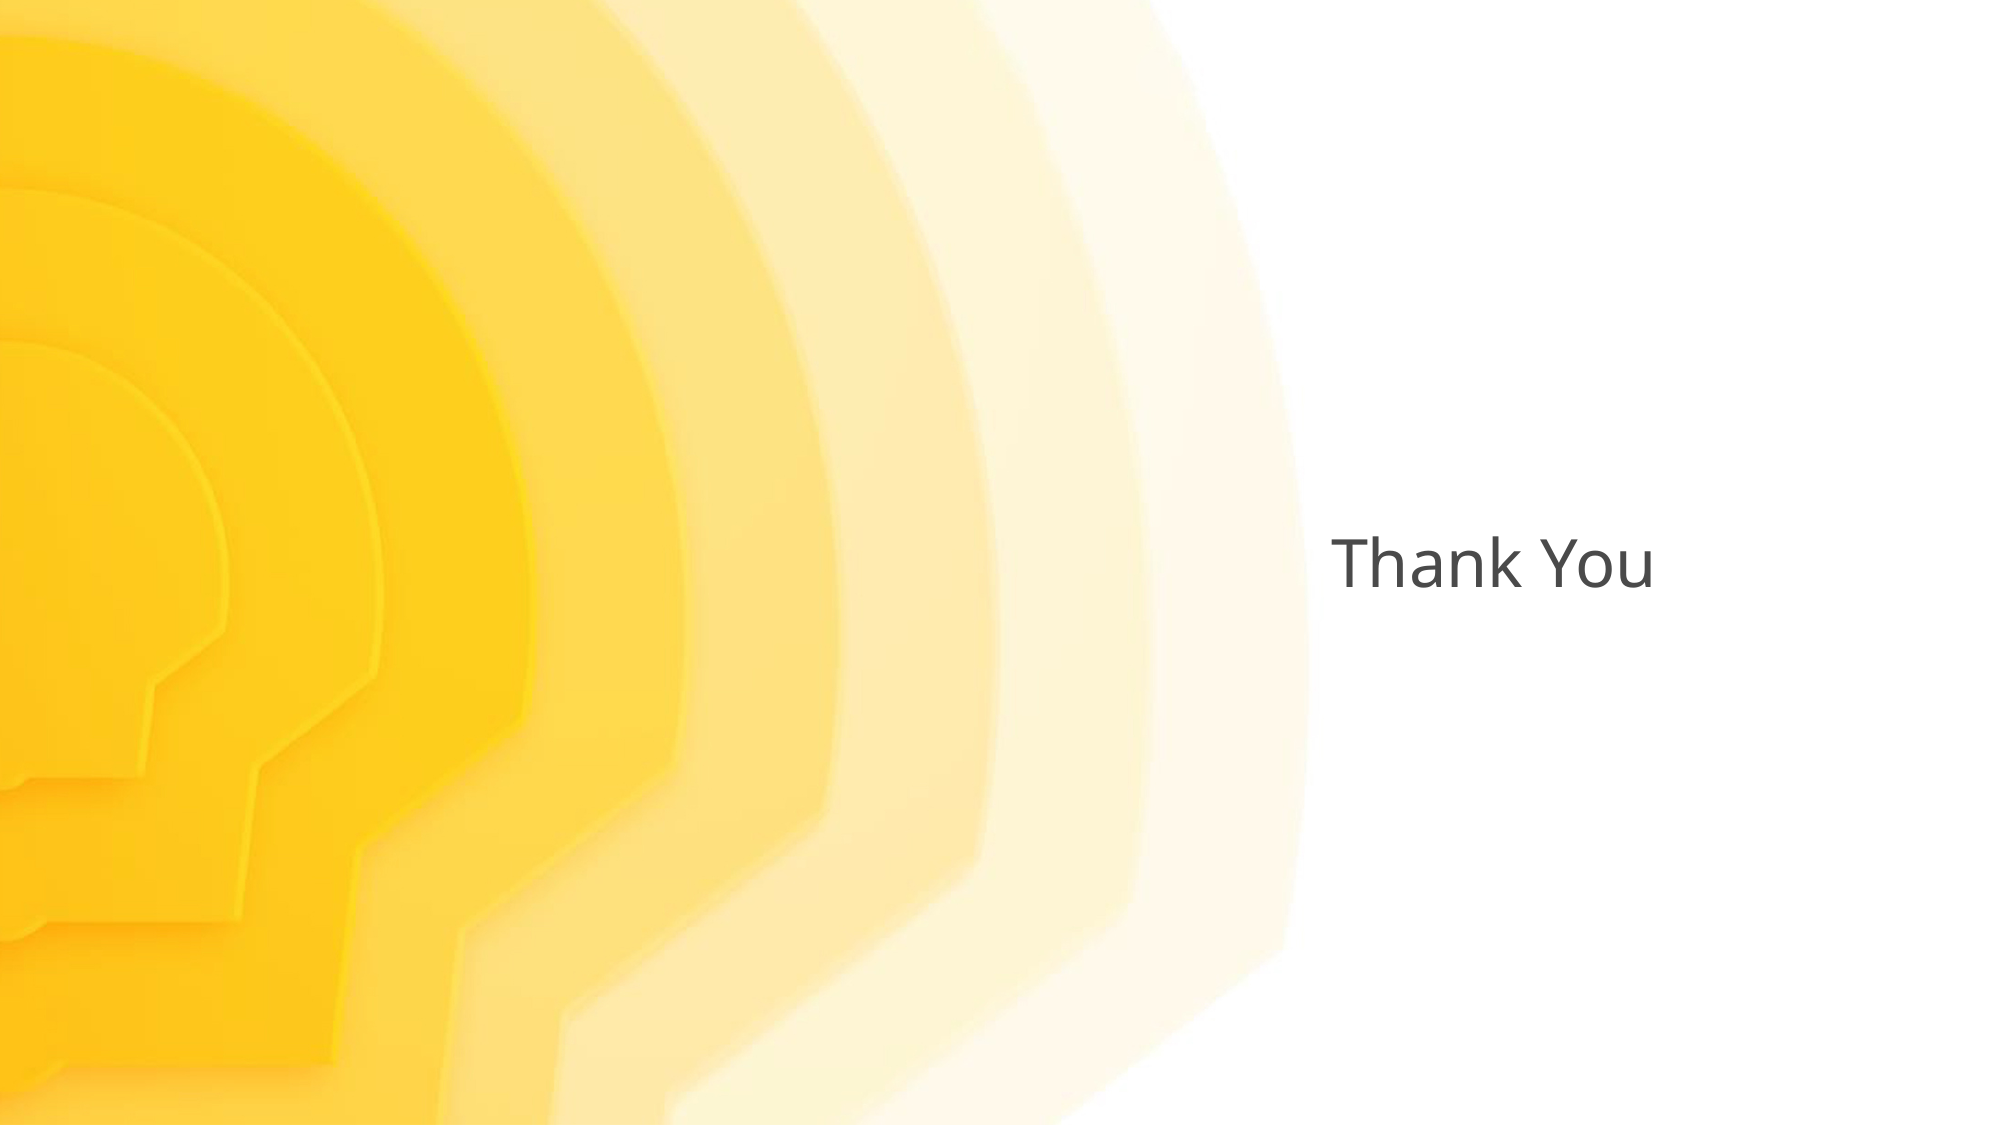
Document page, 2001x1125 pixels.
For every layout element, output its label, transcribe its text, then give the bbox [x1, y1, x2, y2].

picture [0, 0, 1324, 1125]
list Thank You [1330, 520, 2000, 769]
